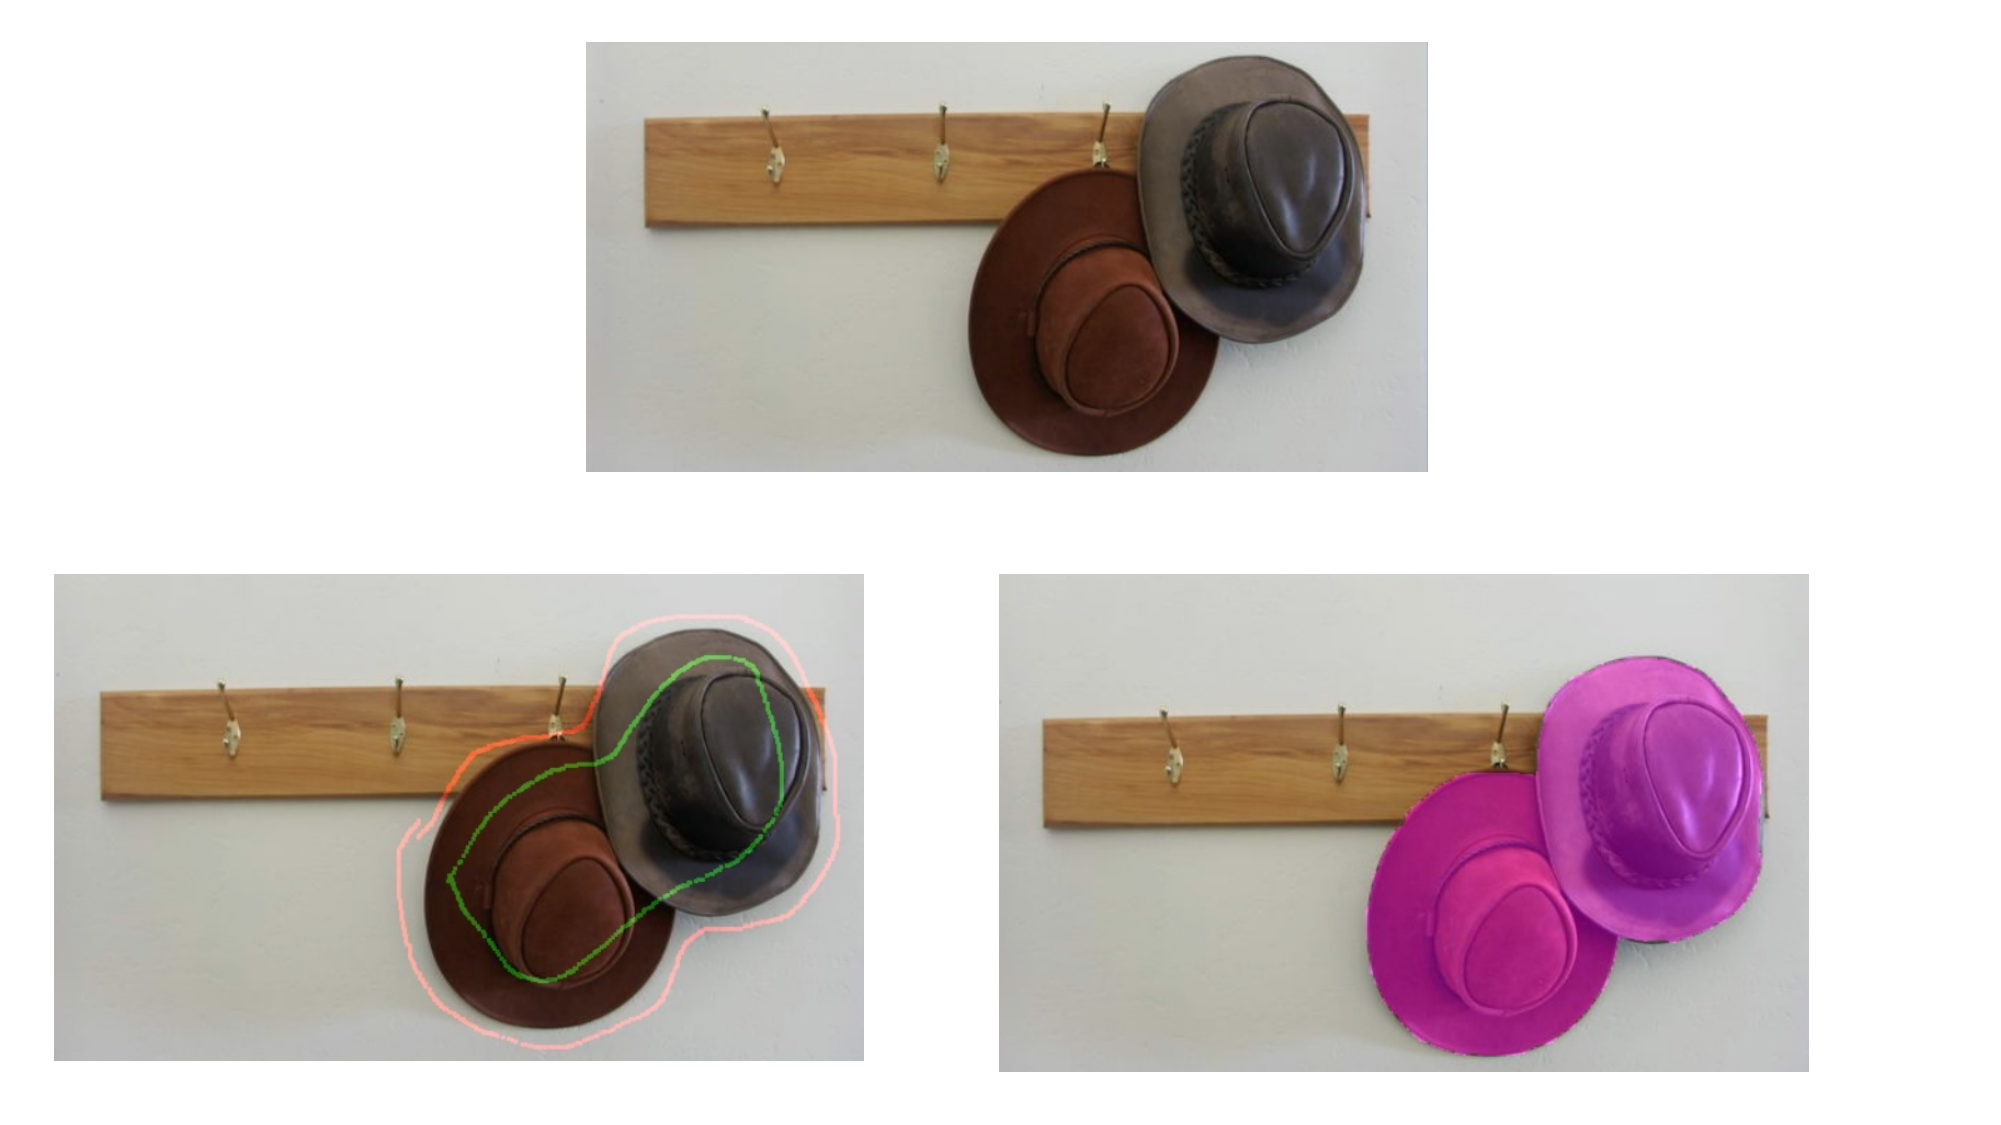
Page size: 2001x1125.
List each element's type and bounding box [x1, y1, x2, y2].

picture [586, 42, 1428, 472]
picture [999, 574, 1809, 1072]
picture [54, 574, 864, 1061]
